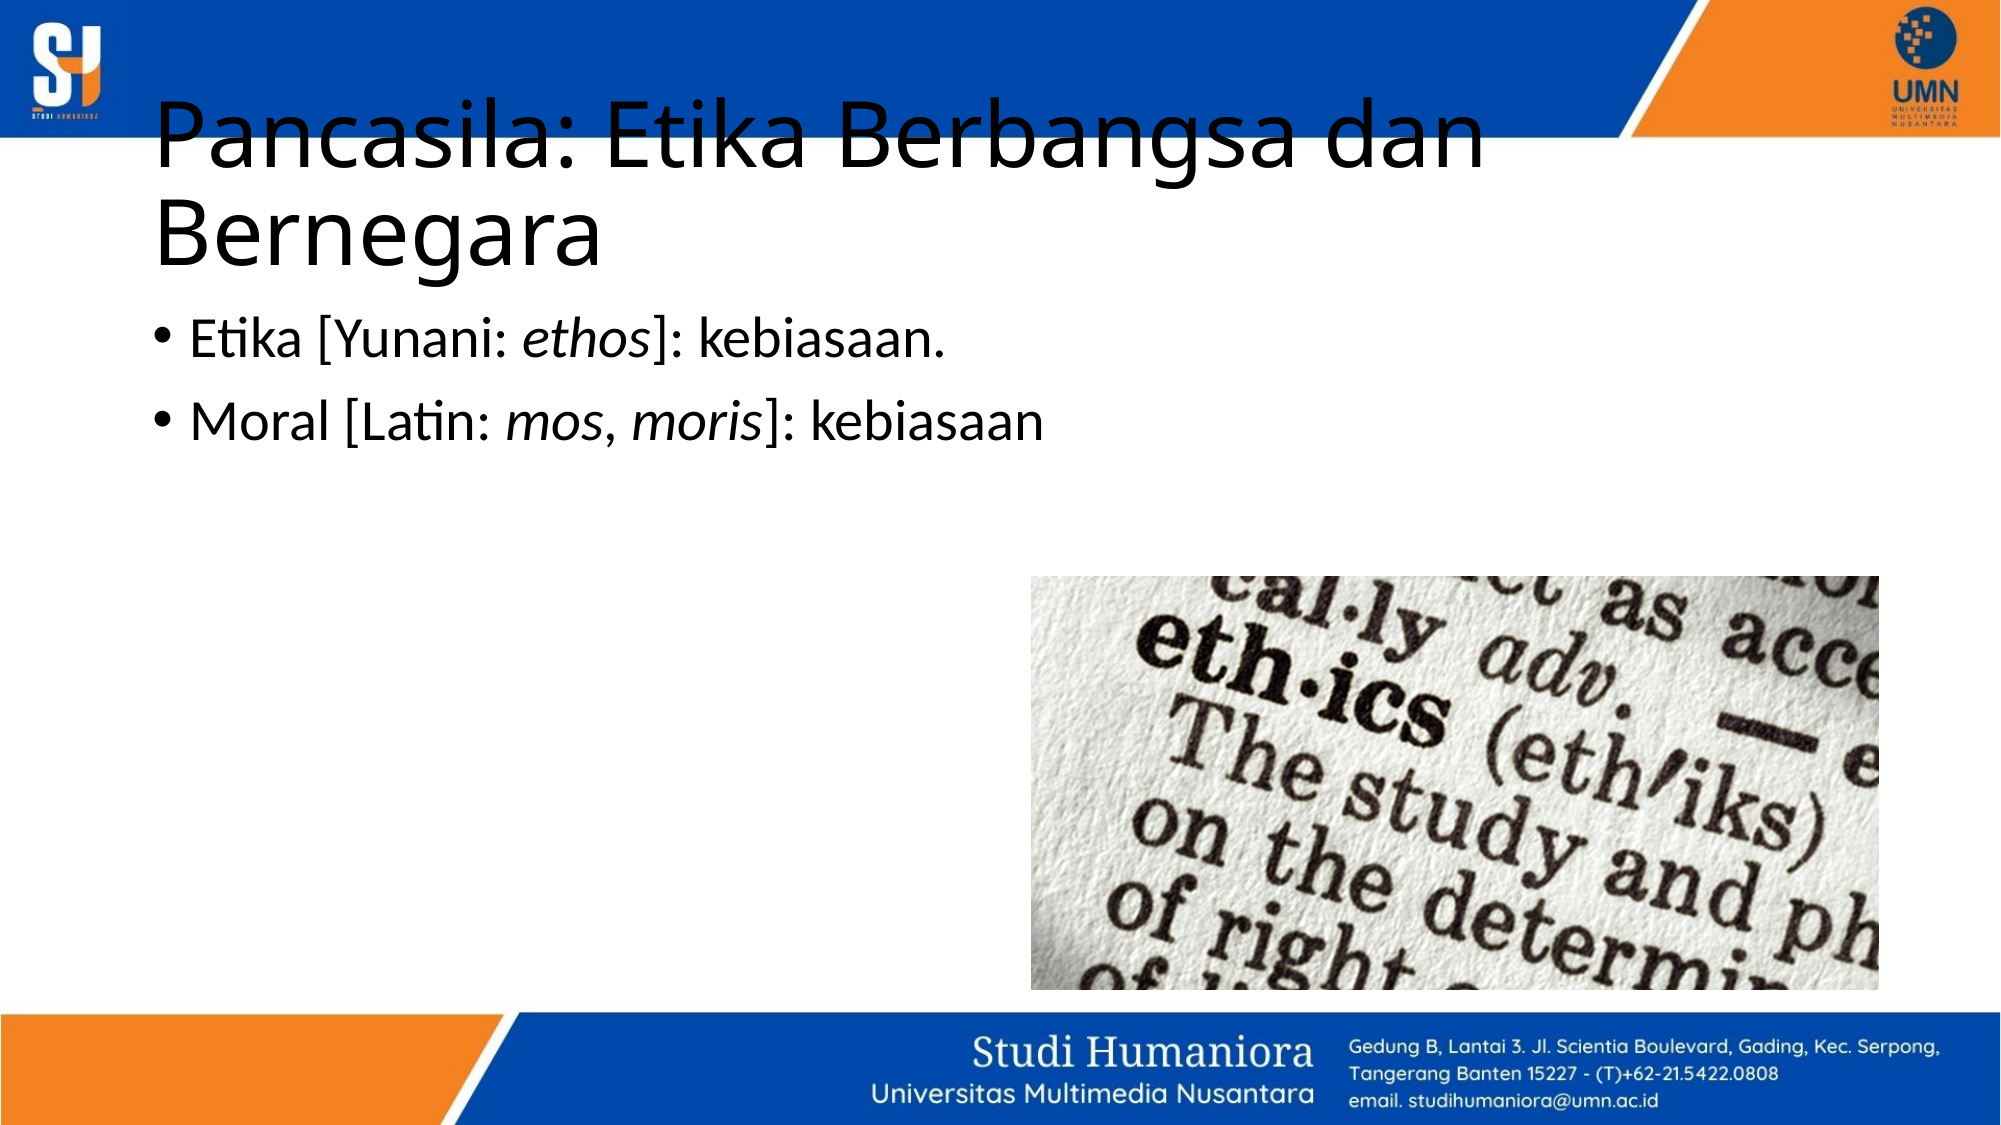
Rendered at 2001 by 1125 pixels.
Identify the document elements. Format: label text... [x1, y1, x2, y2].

picture [0, 0, 2001, 1125]
list Etika [Yunani: ethos]: kebiasaan. Moral [Latin: mos, moris]: kebiasaan [137, 299, 1863, 1014]
title Pancasila: Etika Berbangsa dan Bernegara [137, 78, 1863, 296]
